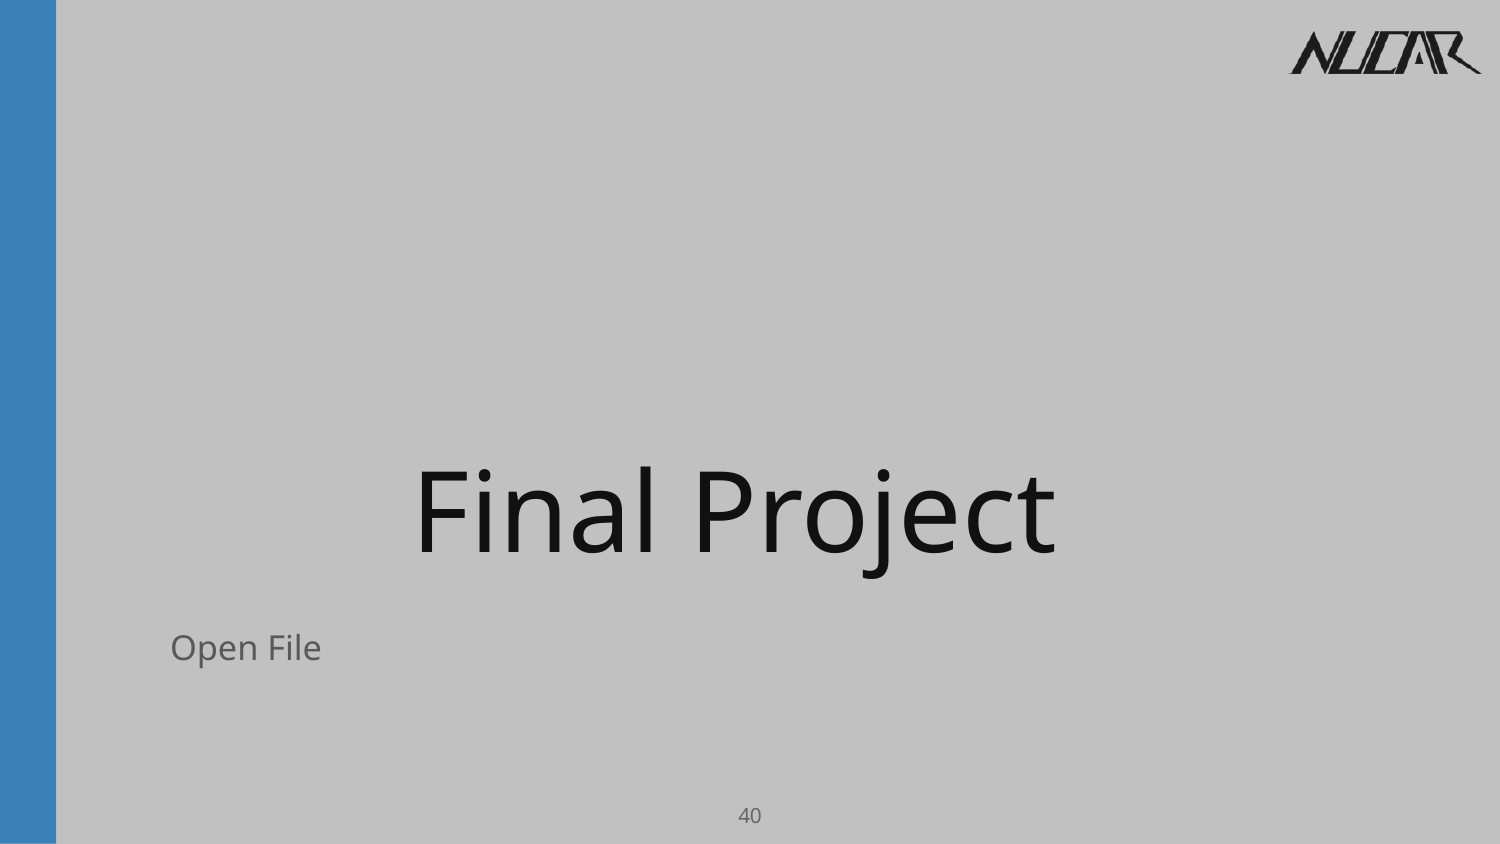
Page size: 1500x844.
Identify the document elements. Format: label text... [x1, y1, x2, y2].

title Final Project [155, 93, 1314, 590]
slide_number 40 [97, 789, 1403, 844]
list Open File [155, 590, 1314, 789]
